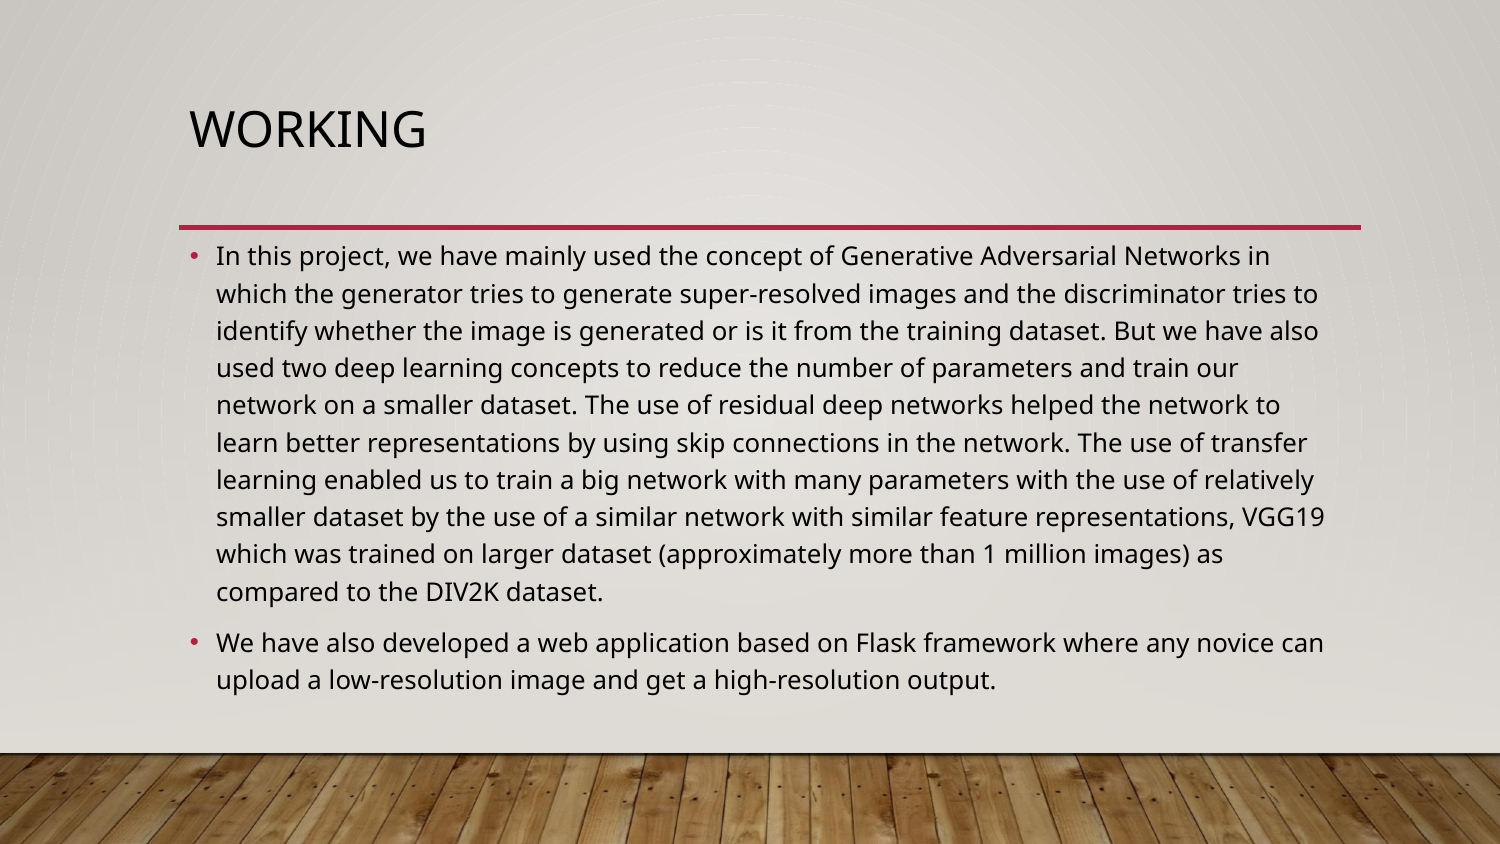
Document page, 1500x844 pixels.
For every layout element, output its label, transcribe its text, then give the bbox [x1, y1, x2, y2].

title WORKING [178, 98, 1361, 228]
list In this project, we have mainly used the concept of Generative Adversarial Networks in which the generator tries to generate super-resolved images and the discriminator tries to identify whether the image is generated or is it from the training dataset. But we have also used two deep learning concepts to reduce the number of parameters and train our network on a smaller dataset. The use of residual deep networks helped the network to learn better representations by using skip connections in the network. The use of transfer learning enabled us to train a big network with many parameters with the use of relatively smaller dataset by the use of a similar network with similar feature representations, VGG19 which was trained on larger dataset (approximately more than 1 million images) as compared to the DIV2K dataset. We have also developed a web application based on Flask framework where any novice can upload a low-resolution image and get a high-resolution output. [178, 228, 1361, 710]
picture [0, 753, 1500, 844]
